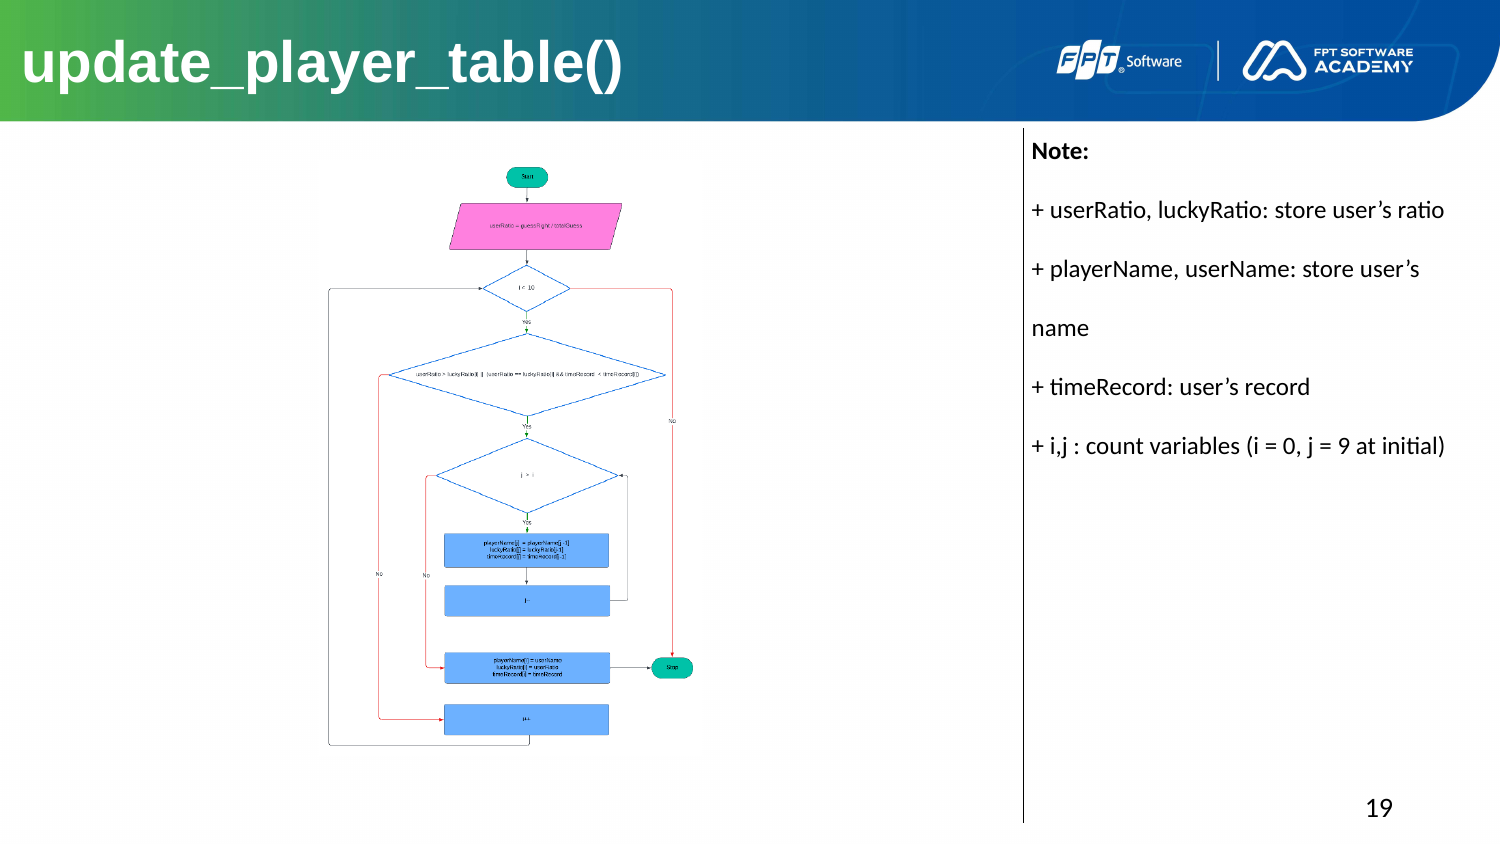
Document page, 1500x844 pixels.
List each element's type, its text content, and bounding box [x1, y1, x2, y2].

picture [0, 0, 1500, 844]
text_box update_player_table() [6, 6, 1136, 112]
text_box 19 [1350, 782, 1461, 827]
text_box Note: + userRatio, luckyRatio: store user’s ratio + playerName, userName: store user’s name + timeRecord: user’s record + i,j : count variables (i = 0, j = 9 at initial) [1014, 99, 1500, 467]
